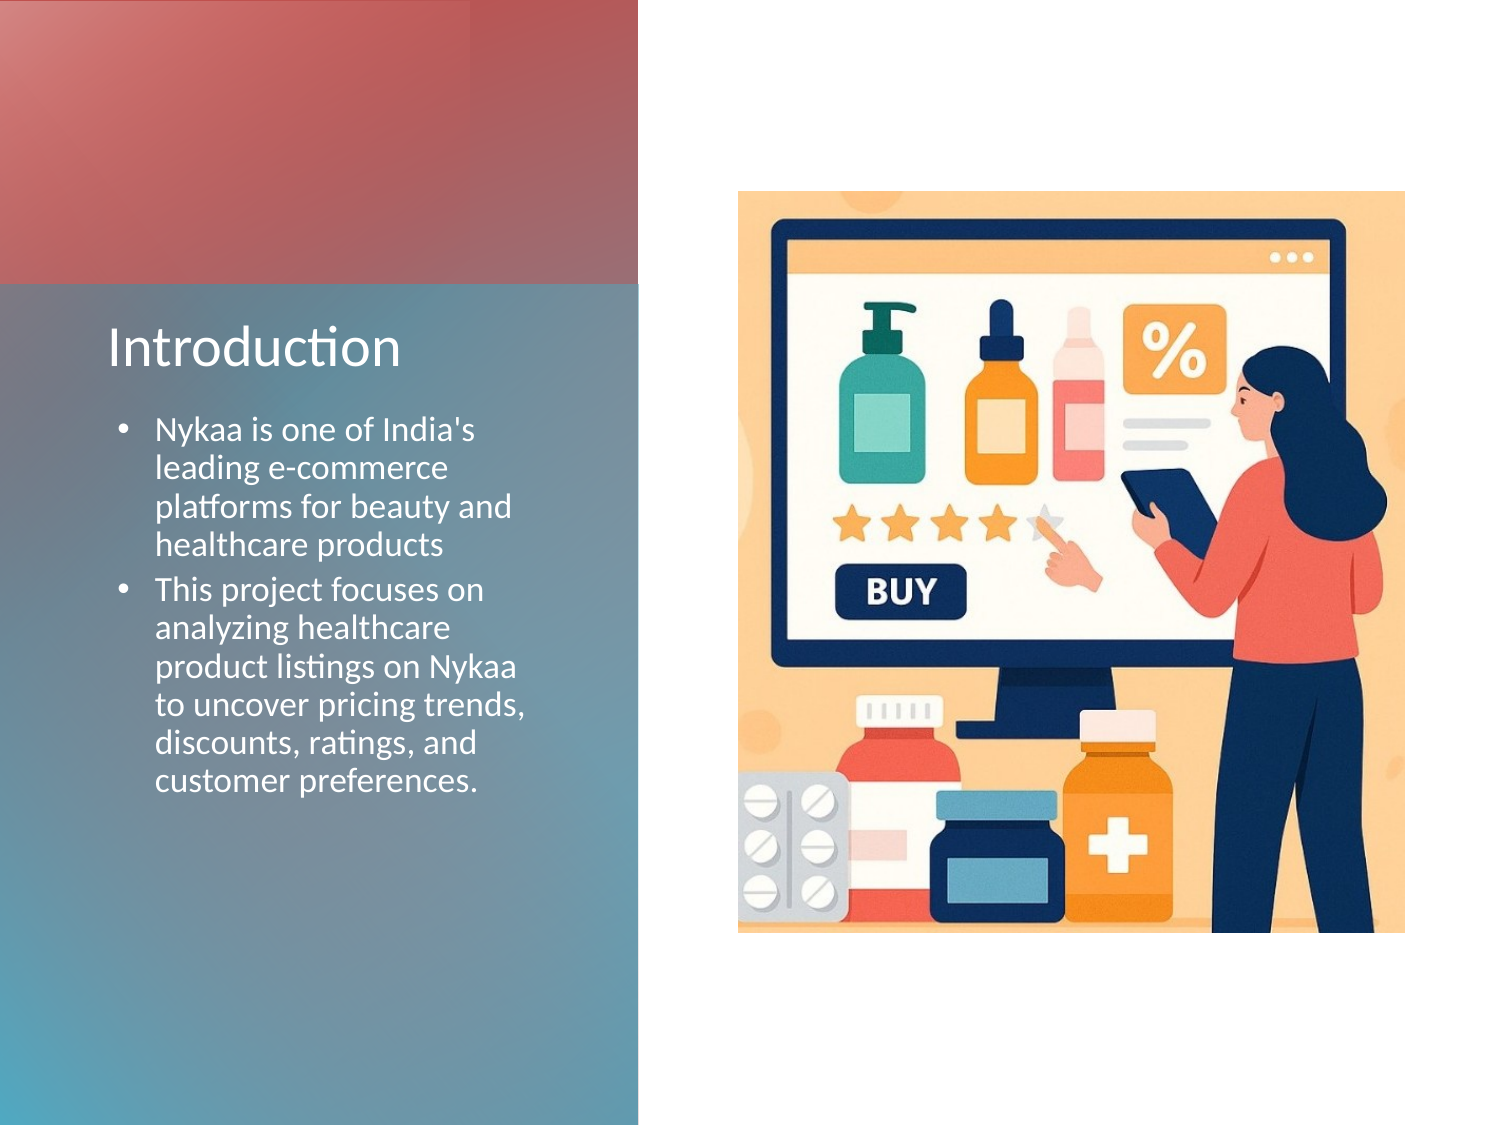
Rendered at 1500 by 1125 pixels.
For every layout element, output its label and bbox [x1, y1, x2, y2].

text_box [0, 0, 640, 1125]
list [738, 191, 1405, 934]
